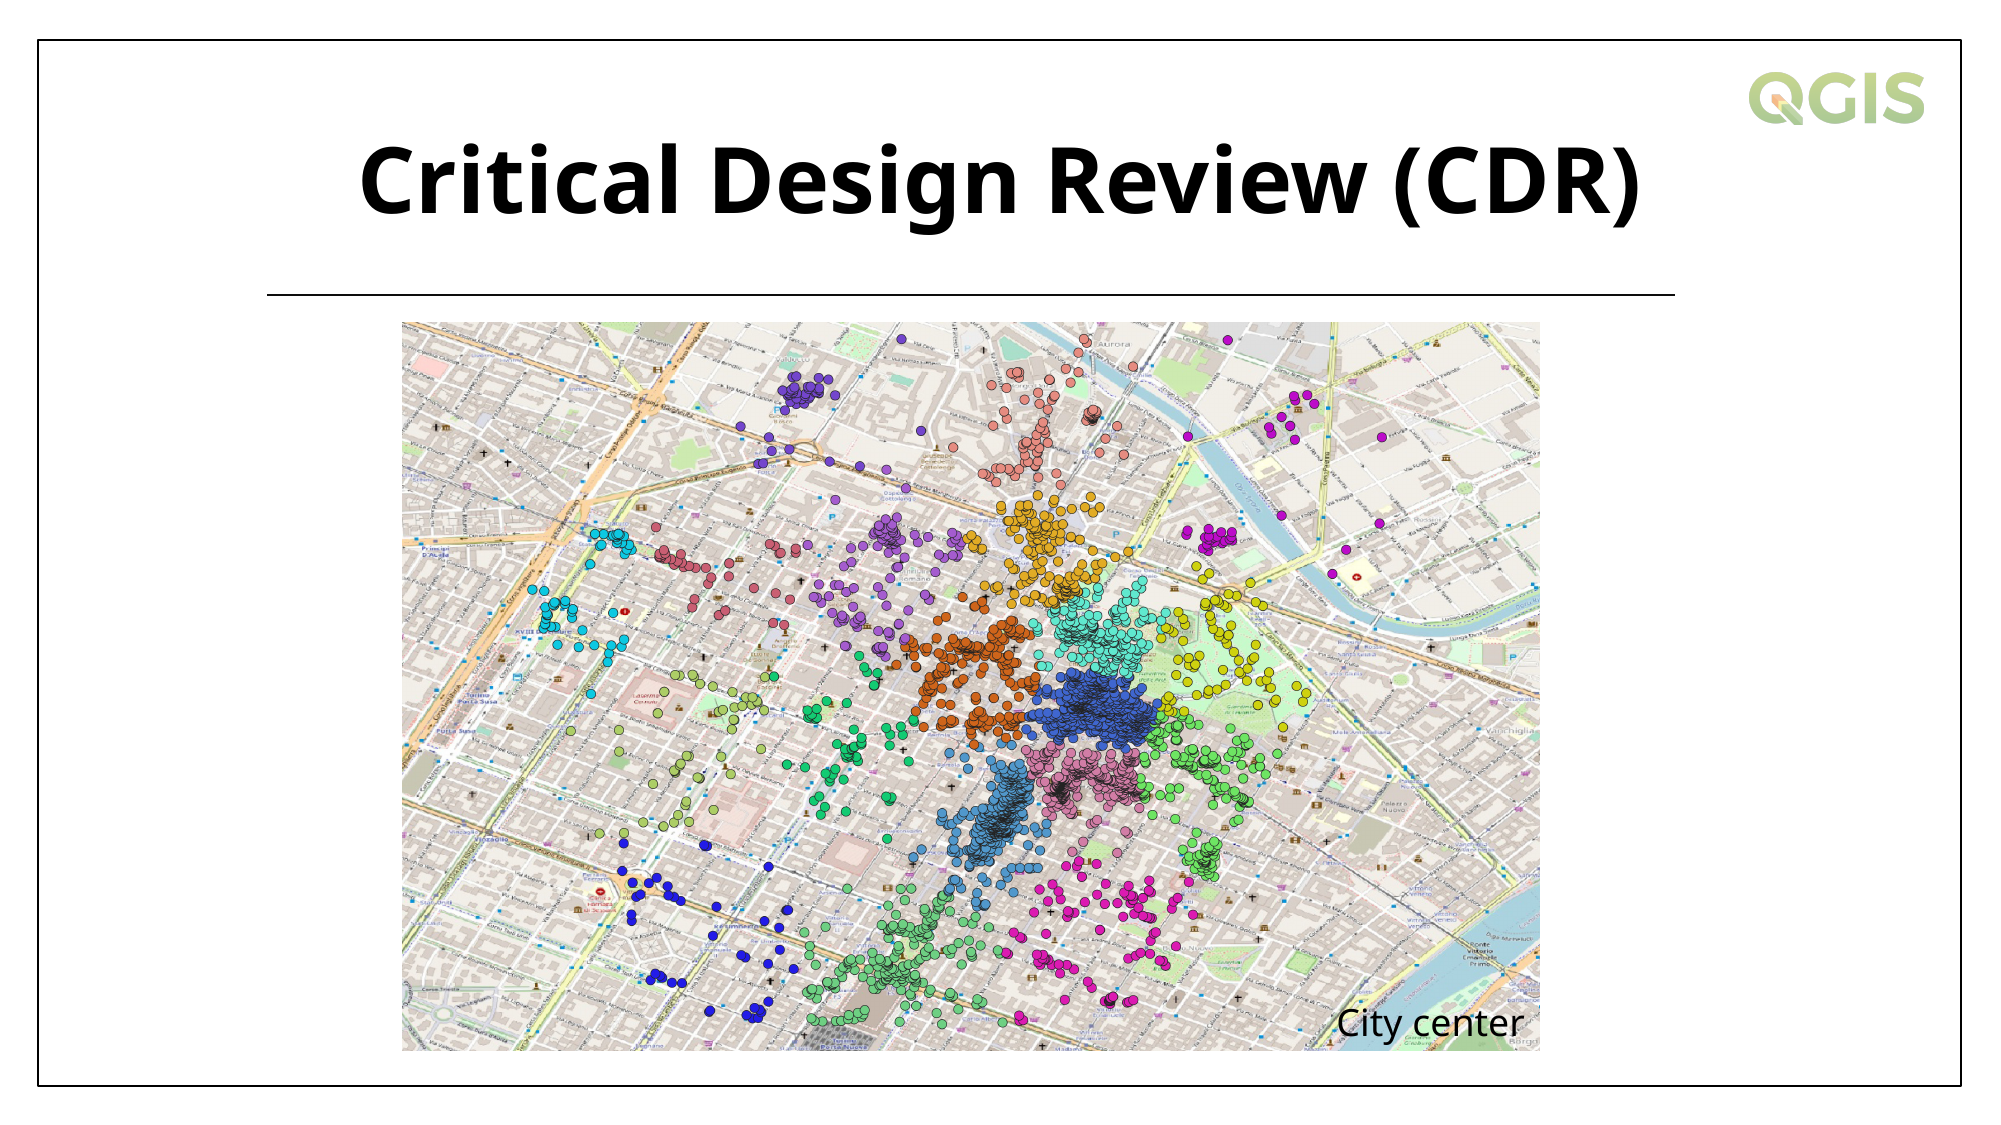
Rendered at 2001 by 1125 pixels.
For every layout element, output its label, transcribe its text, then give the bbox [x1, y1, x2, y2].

picture [1748, 72, 1924, 125]
picture [401, 322, 1541, 1052]
text_box Critical Design Review (CDR) [59, 72, 1941, 296]
